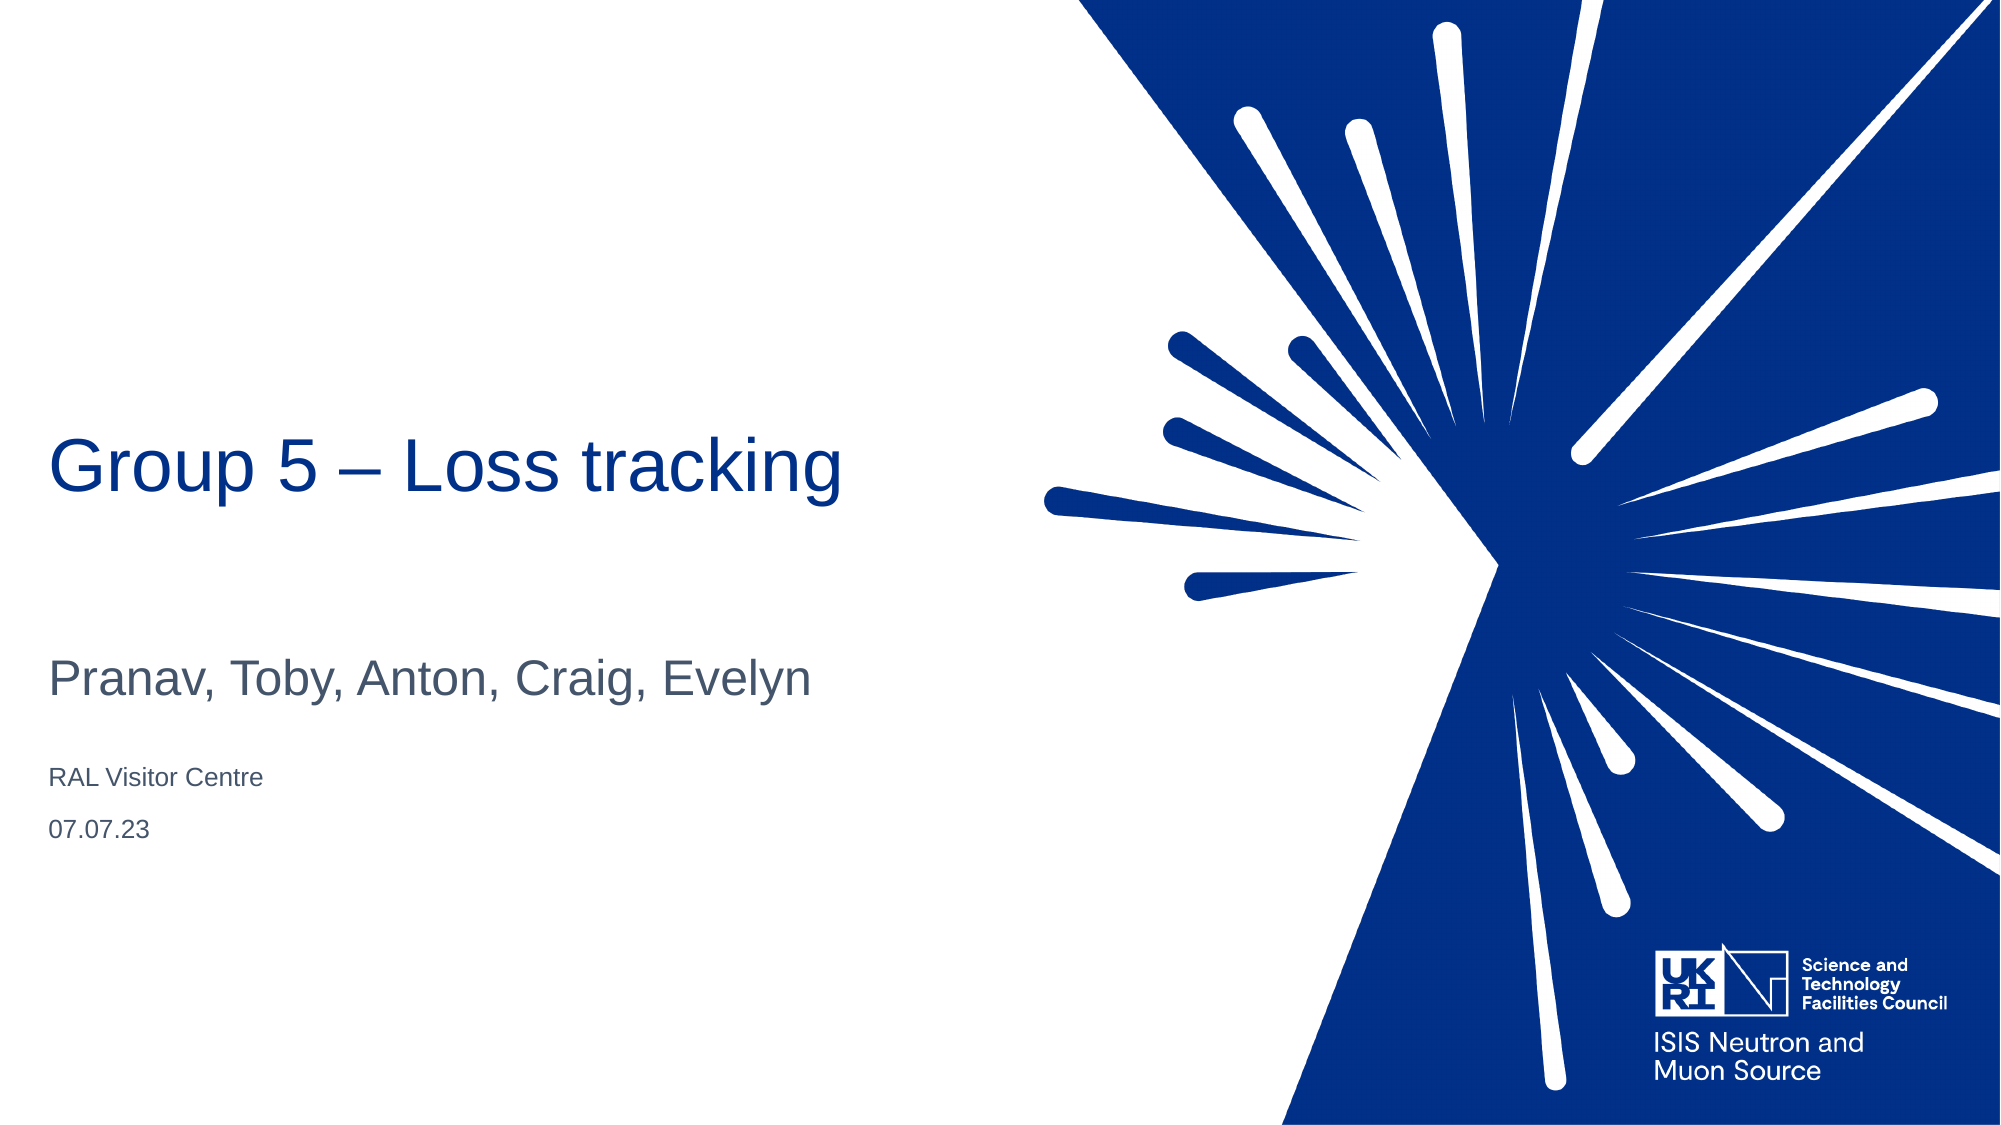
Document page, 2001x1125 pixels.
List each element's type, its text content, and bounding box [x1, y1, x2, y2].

picture [0, 0, 2000, 1125]
subtitle Pranav, Toby, Anton, Craig, Evelyn [33, 644, 1534, 716]
list RAL Visitor Centre [33, 756, 1452, 800]
list 07.07.23 [33, 808, 1452, 852]
title Group 5 – Loss tracking [33, 419, 1534, 607]
